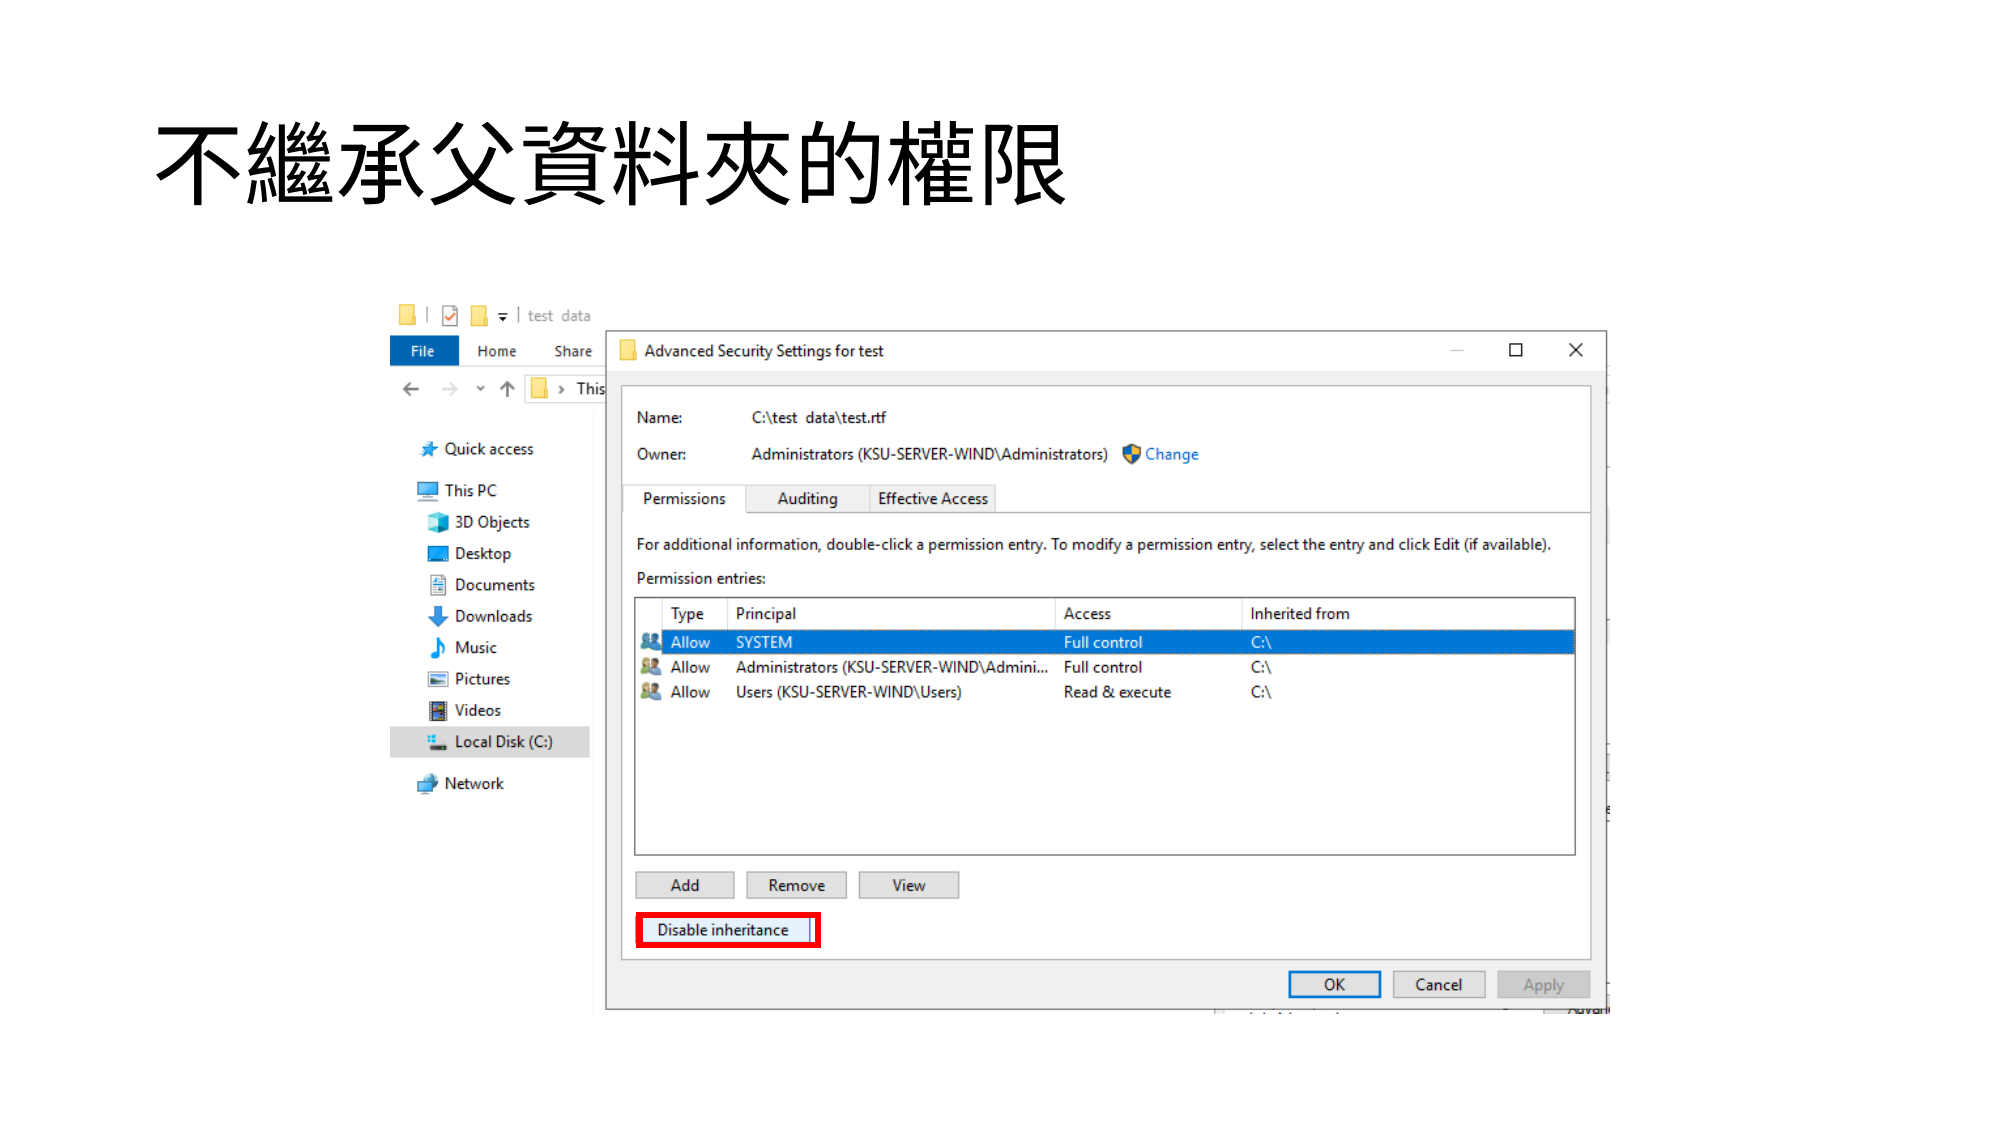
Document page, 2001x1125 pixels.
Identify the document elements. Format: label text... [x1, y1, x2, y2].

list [390, 299, 1610, 1014]
title 不繼承父資料夾的權限 [137, 59, 1863, 278]
